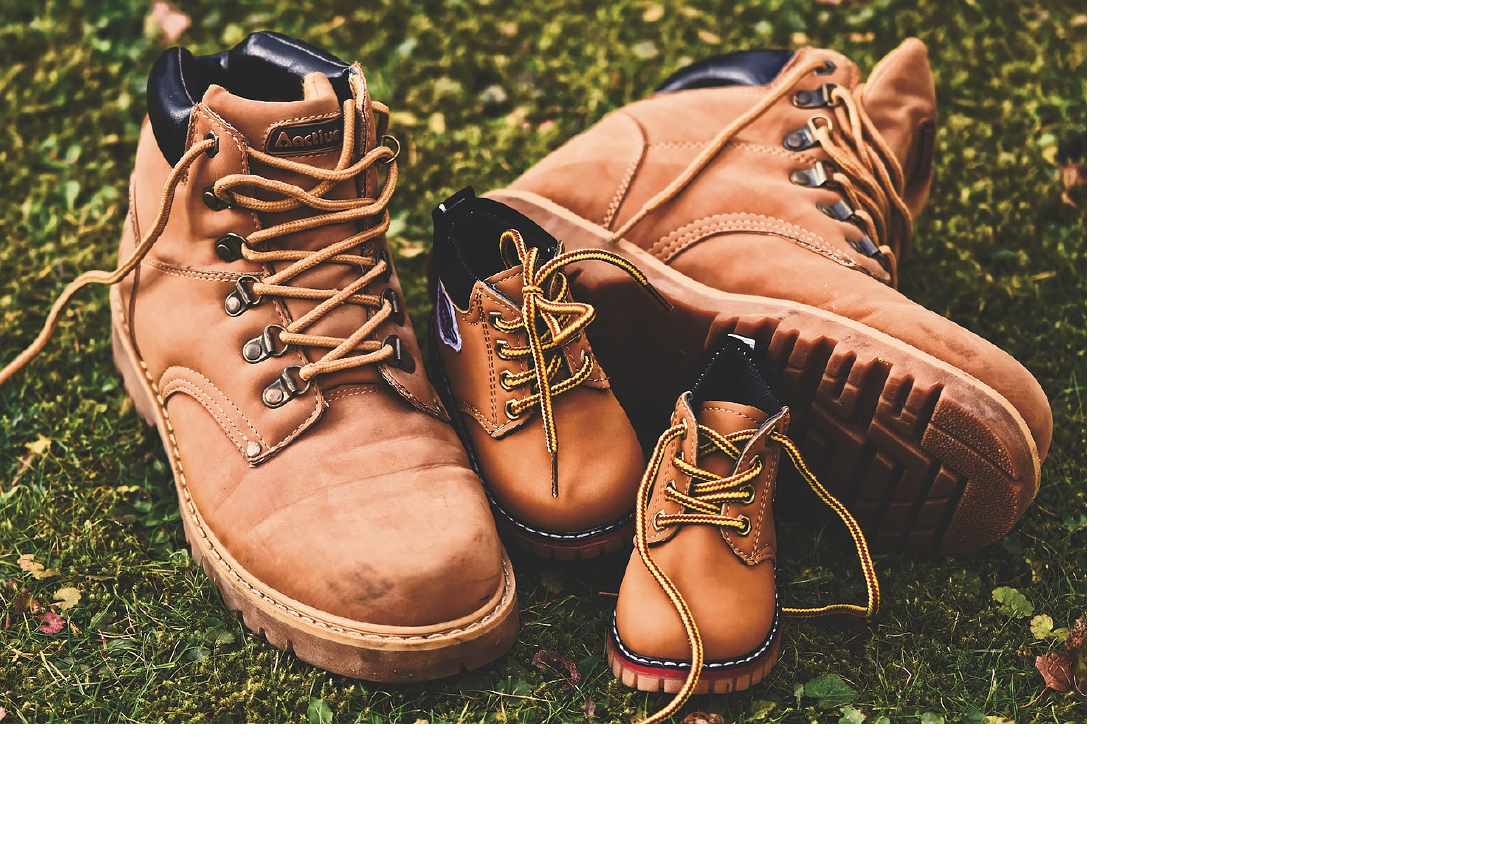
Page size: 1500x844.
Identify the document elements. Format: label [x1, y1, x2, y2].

picture [0, 0, 1087, 725]
